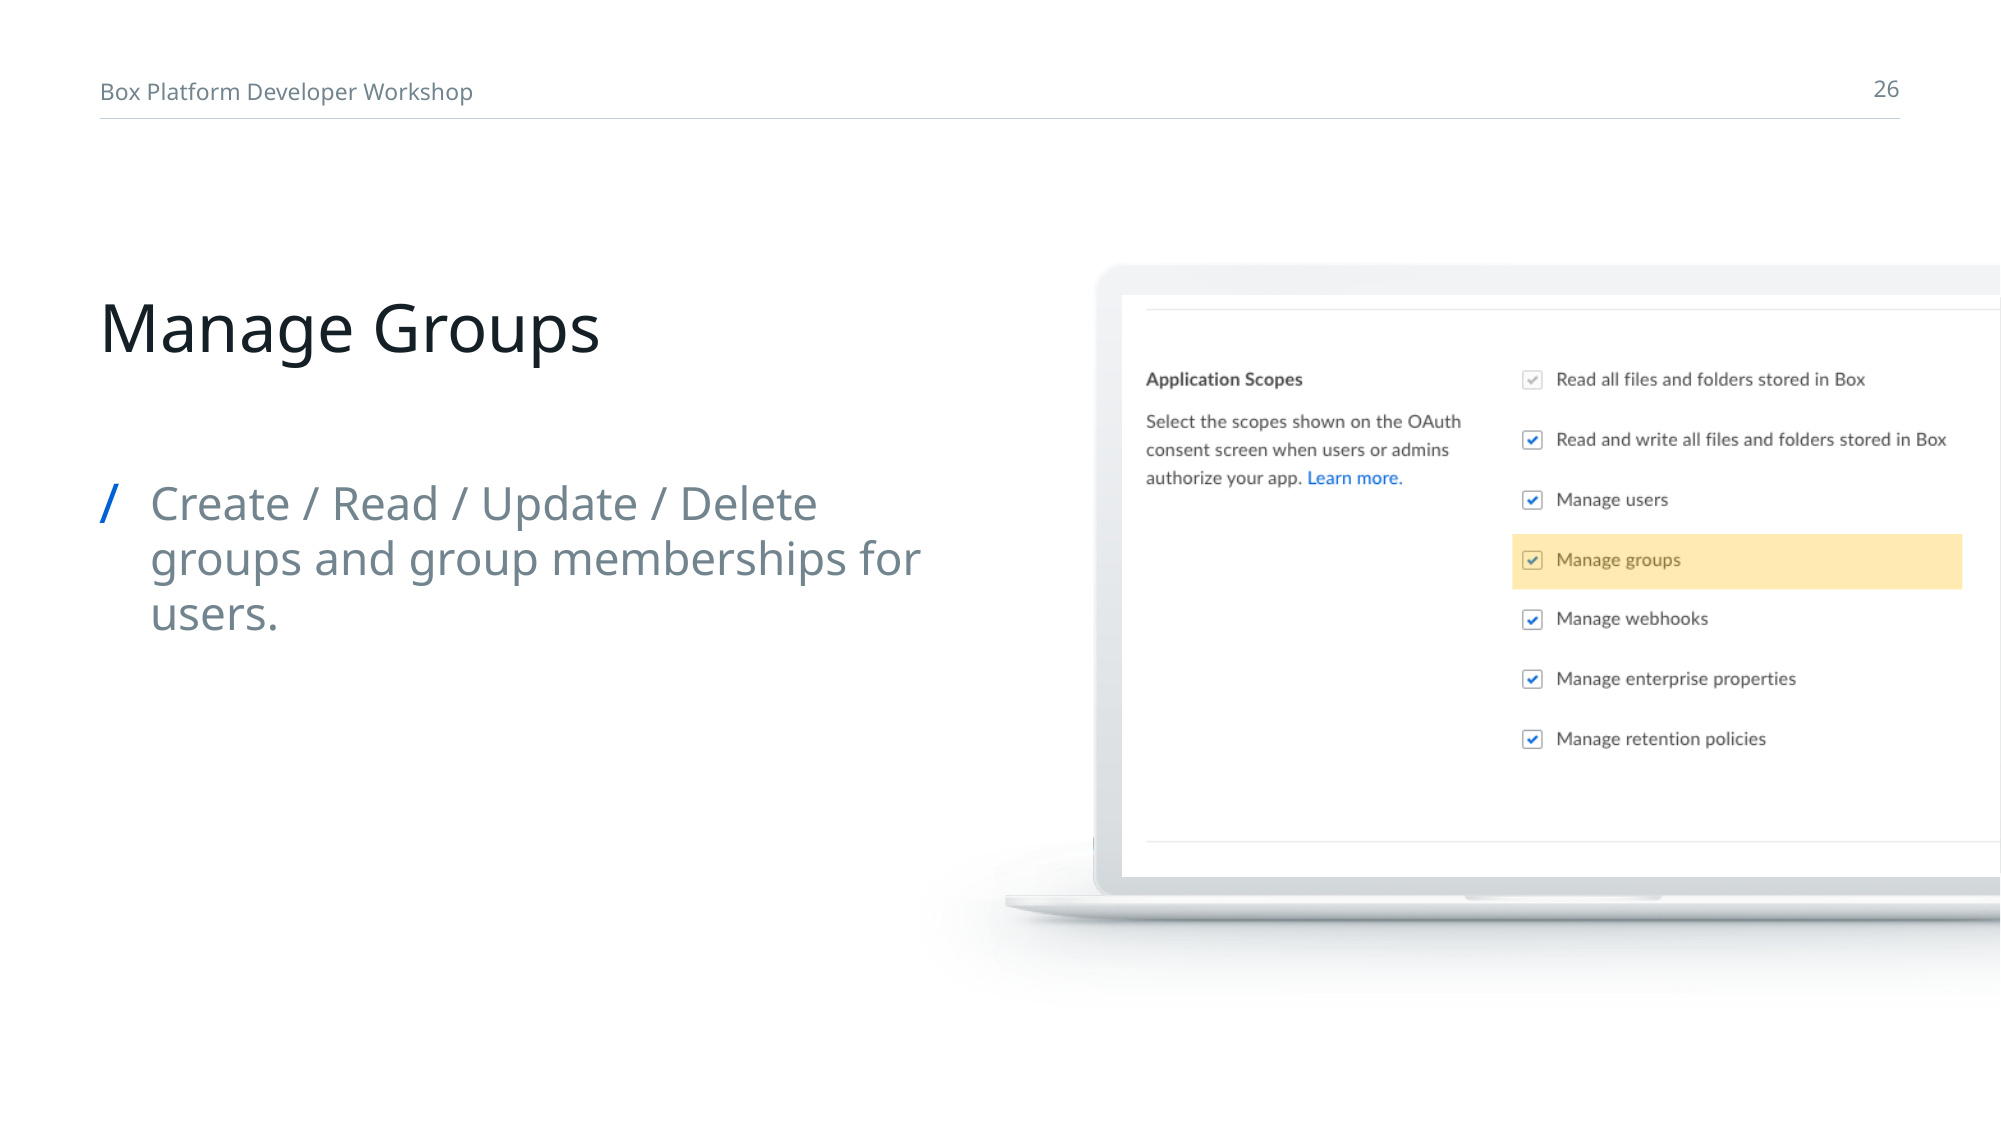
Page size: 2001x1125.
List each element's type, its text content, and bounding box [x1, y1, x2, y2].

list Create / Read / Update / Delete groups and group memberships for users. [99, 474, 950, 1068]
list Manage Groups [99, 278, 950, 412]
picture [863, 161, 2001, 1080]
